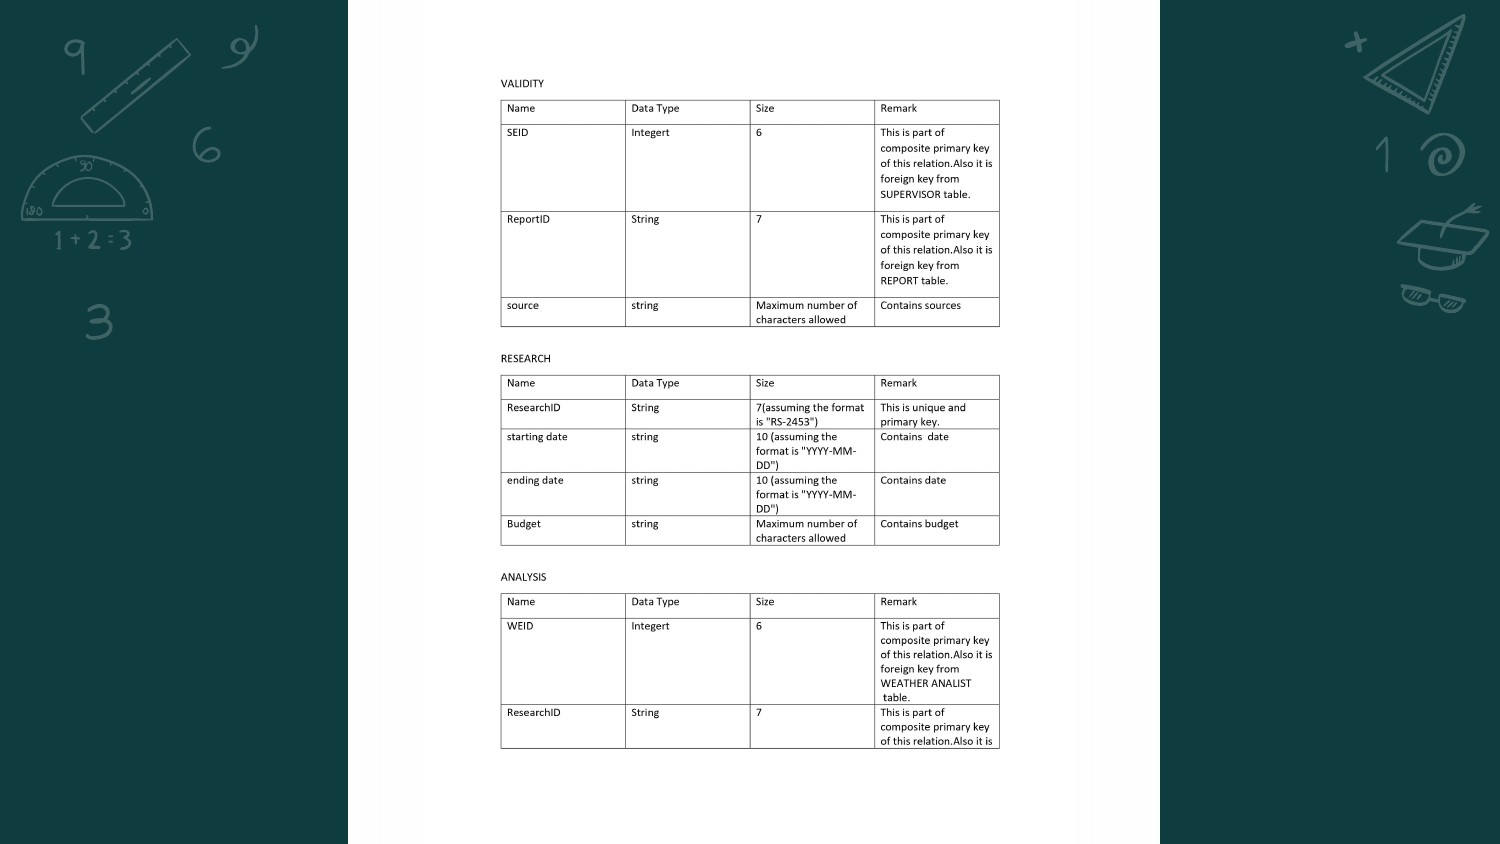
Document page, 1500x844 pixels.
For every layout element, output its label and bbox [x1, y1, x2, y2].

picture [348, 0, 1160, 844]
